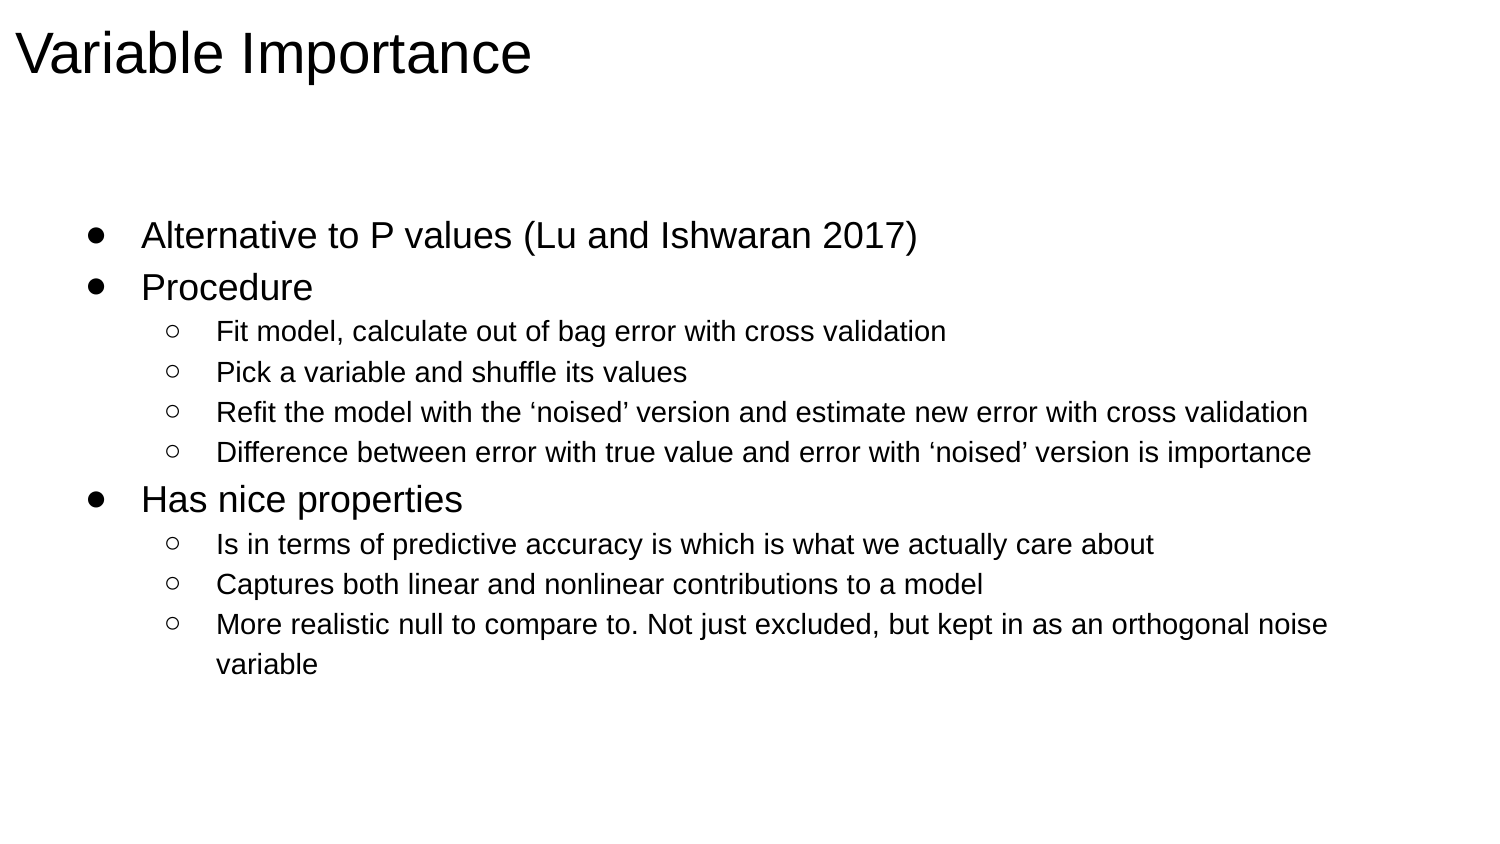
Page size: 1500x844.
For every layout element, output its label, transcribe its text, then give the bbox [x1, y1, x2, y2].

list Alternative to P values (Lu and Ishwaran 2017) Procedure Fit model, calculate out of bag error with cross validation Pick a variable and shuffle its values Refit the model with the ‘noised’ version and estimate new error with cross validation Difference between error with true value and error with ‘noised’ version is importance Has nice properties Is in terms of predictive accuracy is which is what we actually care about Captures both linear and nonlinear contributions to a model More realistic null to compare to. Not just excluded, but kept in as an orthogonal noise variable [51, 189, 1449, 750]
title Variable Importance [0, 0, 1398, 94]
